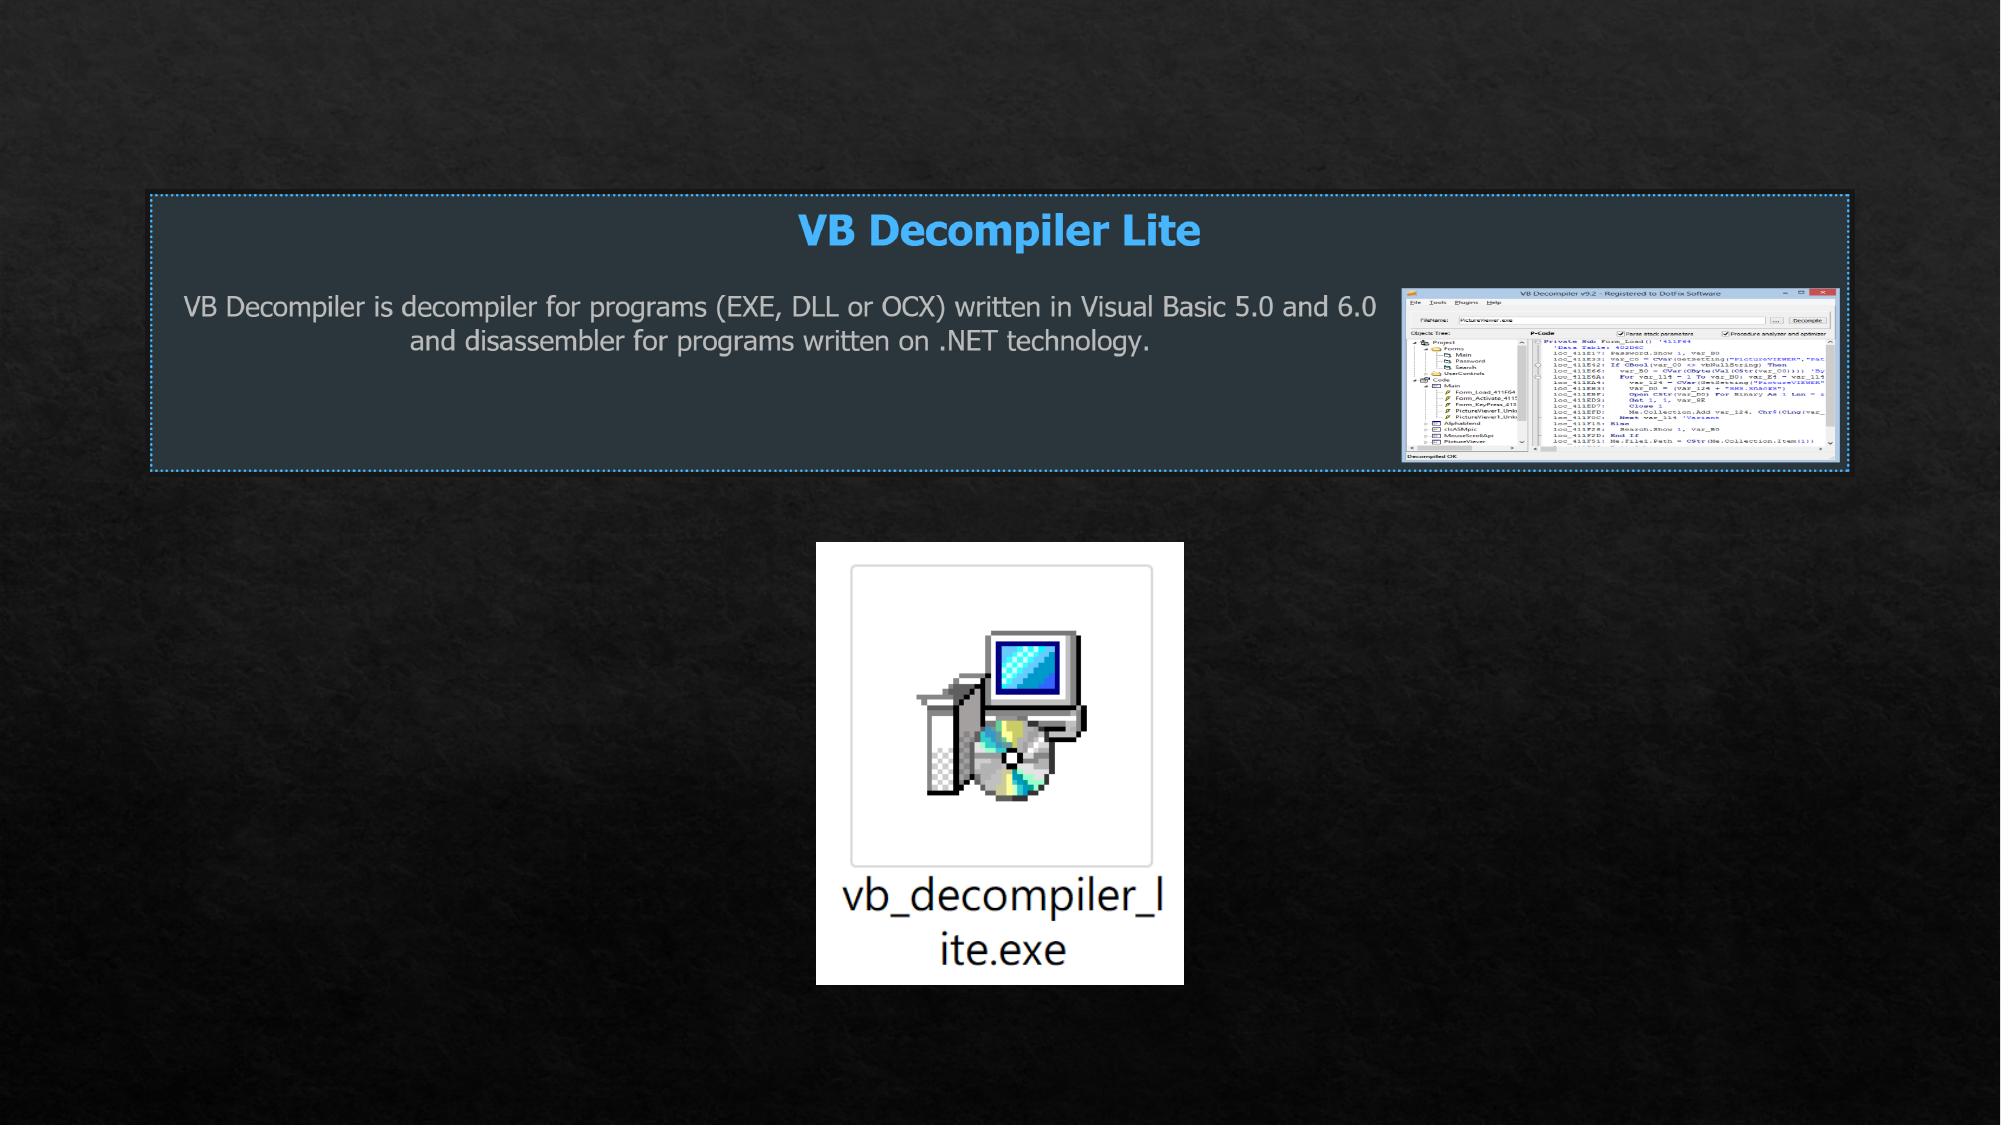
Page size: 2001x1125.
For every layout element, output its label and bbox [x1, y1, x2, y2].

picture [815, 542, 1184, 985]
picture [145, 189, 1855, 477]
